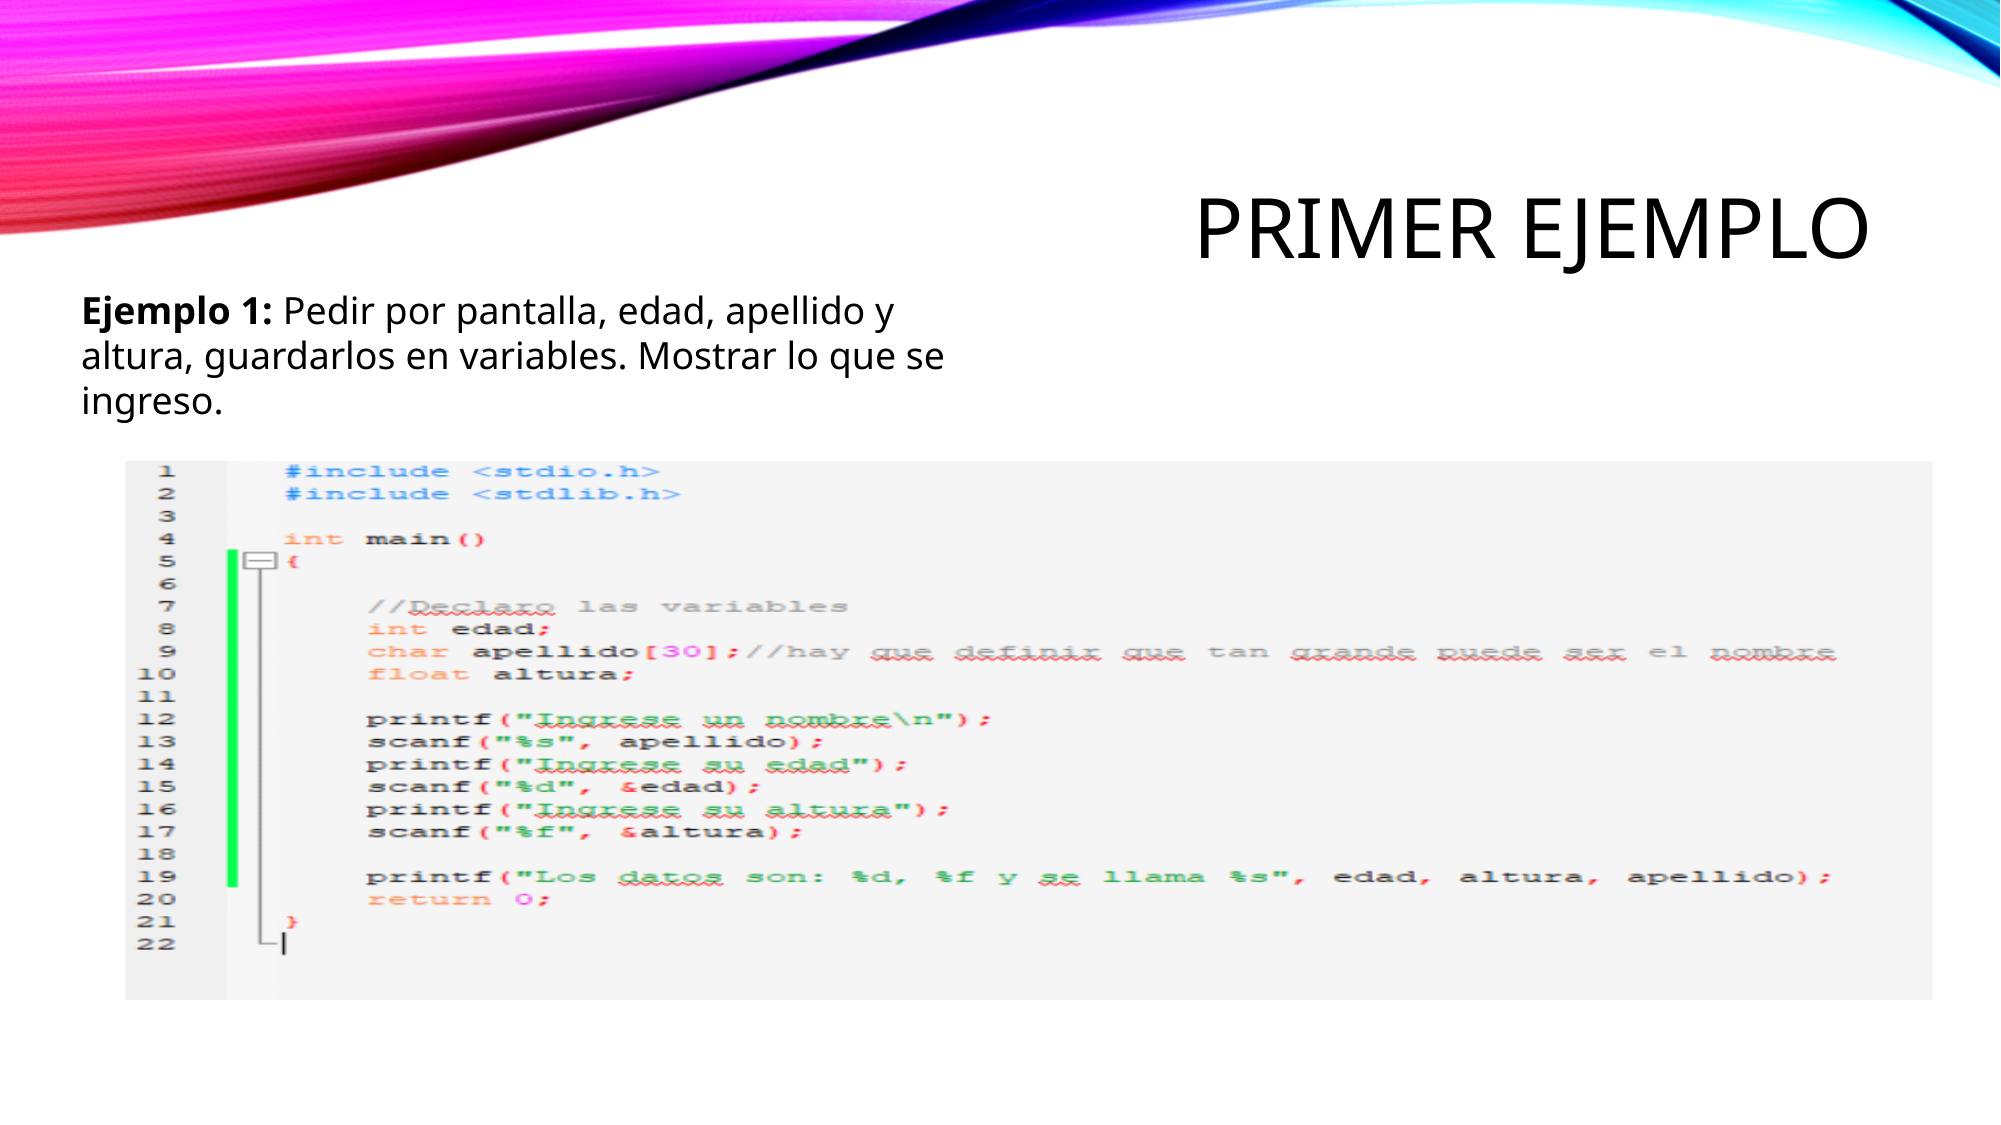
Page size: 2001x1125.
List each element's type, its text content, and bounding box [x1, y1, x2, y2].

picture [1910, 0, 2000, 45]
picture [125, 460, 1934, 1000]
picture [0, 0, 2000, 237]
title Primer ejemplo [474, 125, 1888, 338]
text_box Ejemplo 1: Pedir por pantalla, edad, apellido y altura, guardarlos en variables. Mostrar lo que se ingreso. [66, 279, 1013, 430]
picture [1890, 0, 2000, 75]
